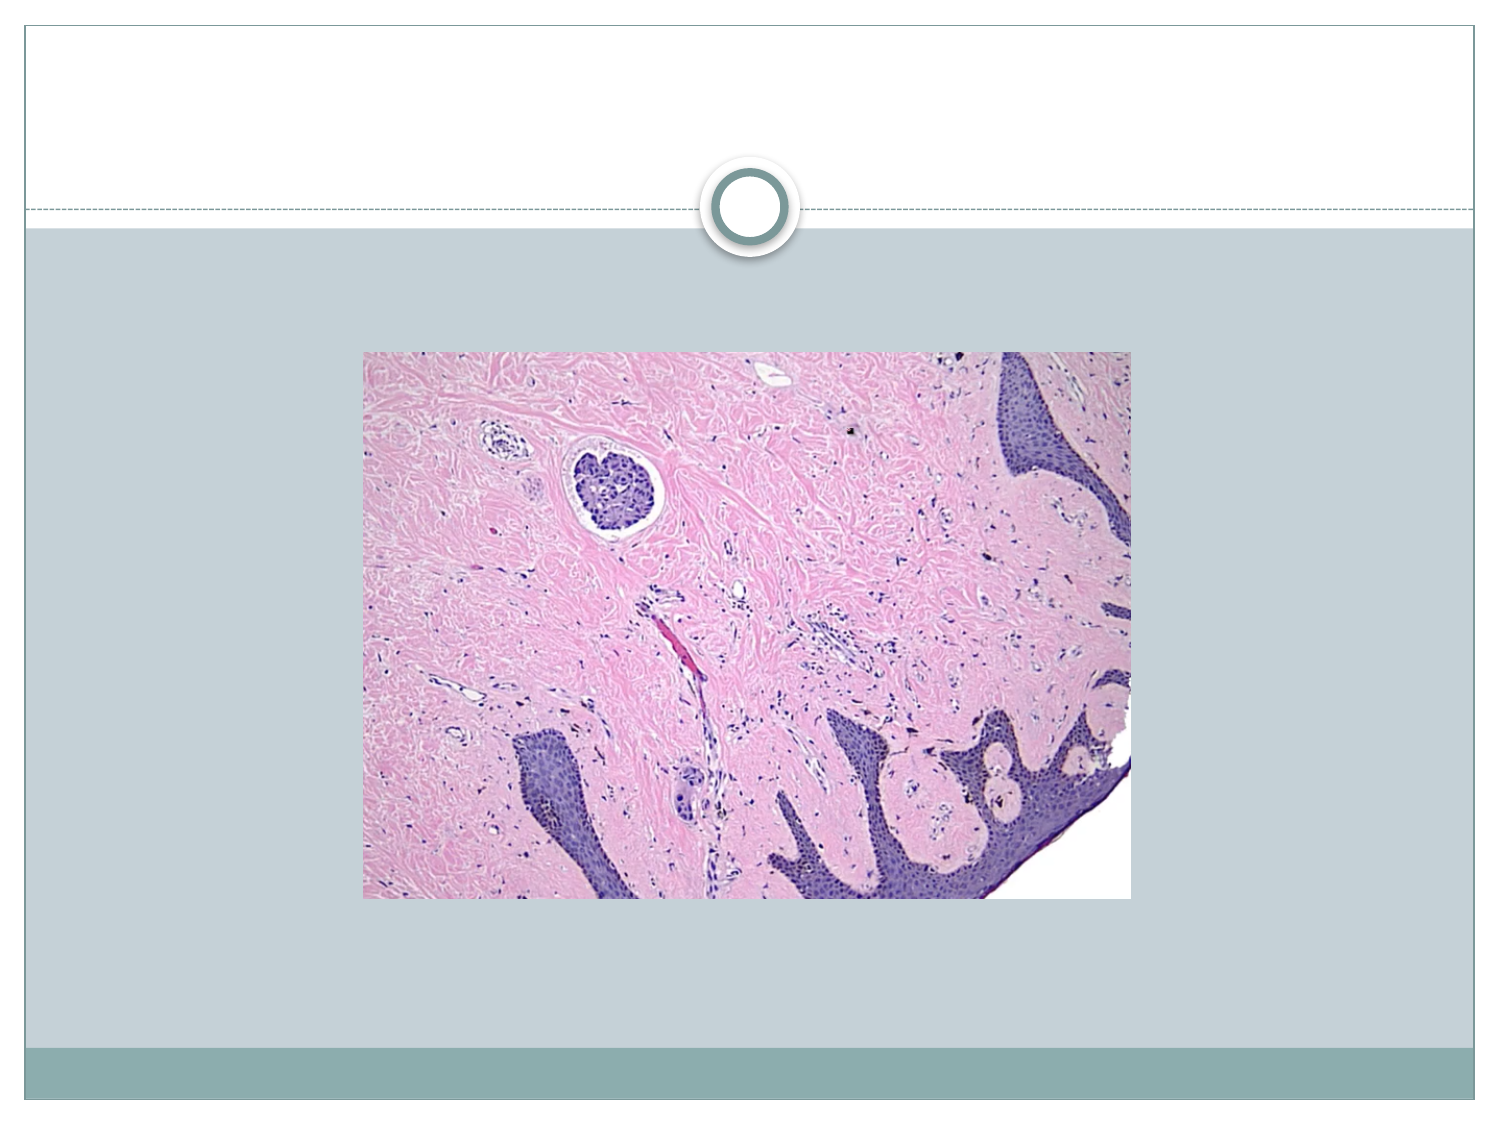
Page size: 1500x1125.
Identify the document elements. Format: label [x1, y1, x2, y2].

list [363, 351, 1131, 900]
